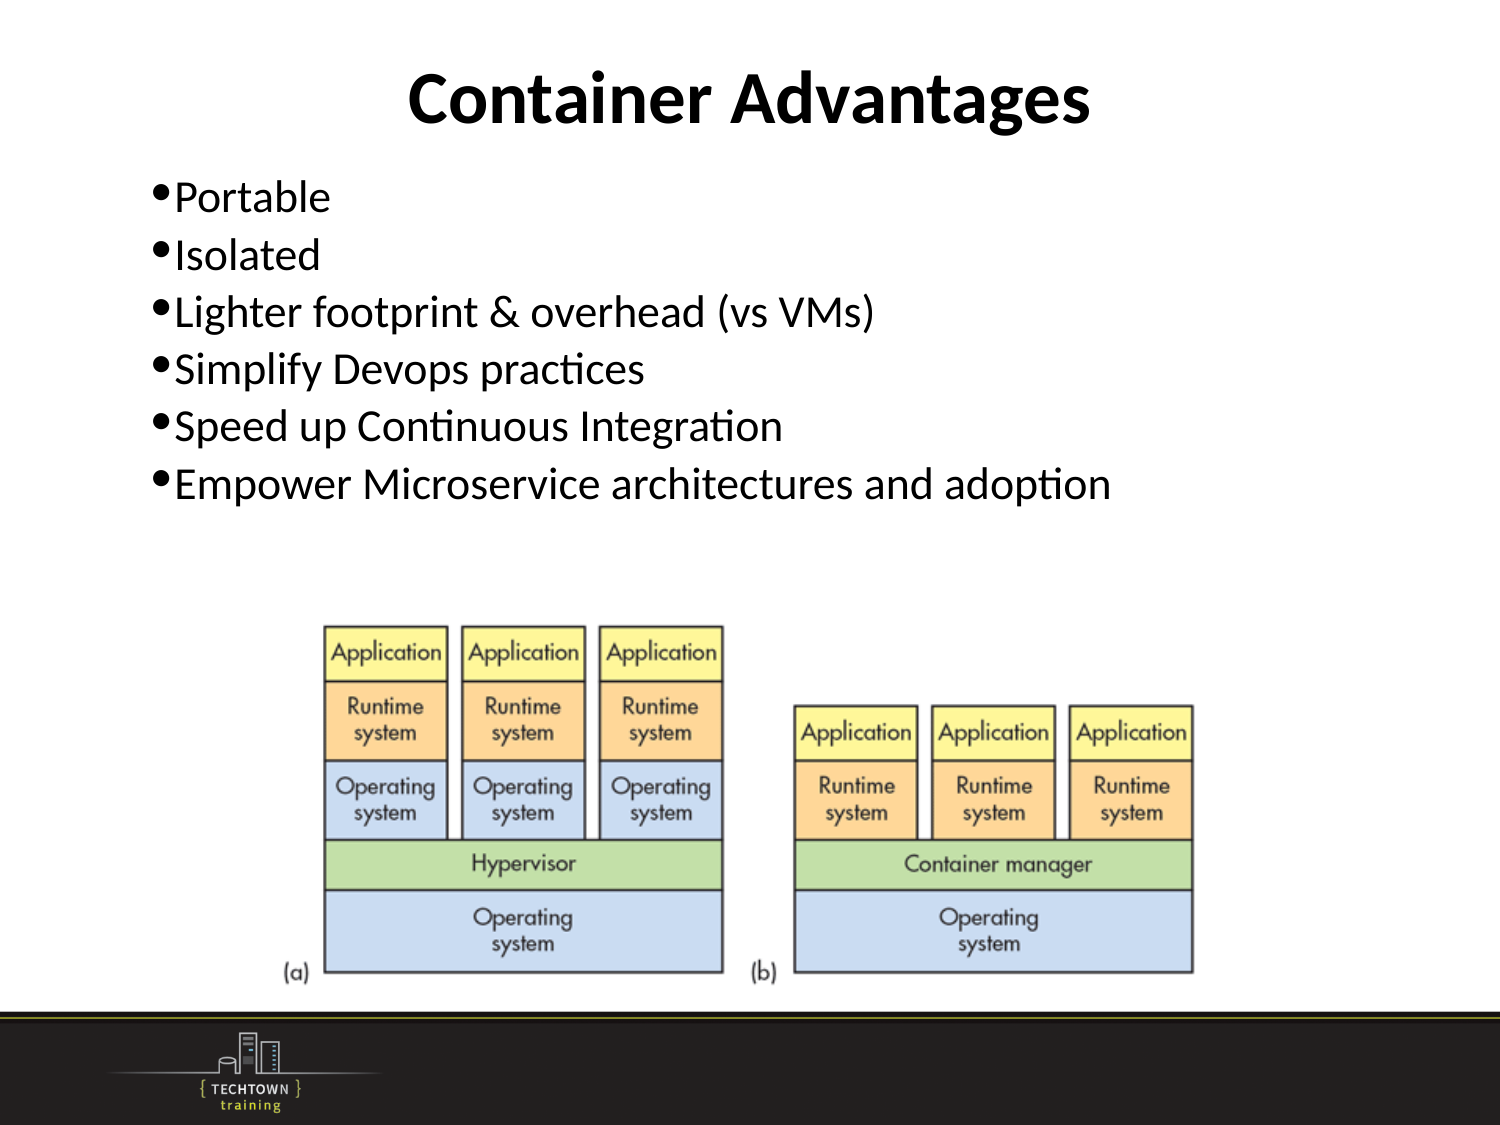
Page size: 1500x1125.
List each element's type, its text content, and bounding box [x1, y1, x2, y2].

list Portable Isolated Lighter footprint & overhead (vs VMs) Simplify Devops practices Speed up Continuous Integration Empower Microservice architectures and adoption [103, 162, 1363, 500]
title Container Advantages [75, 0, 1425, 188]
picture [0, 0, 1500, 1125]
